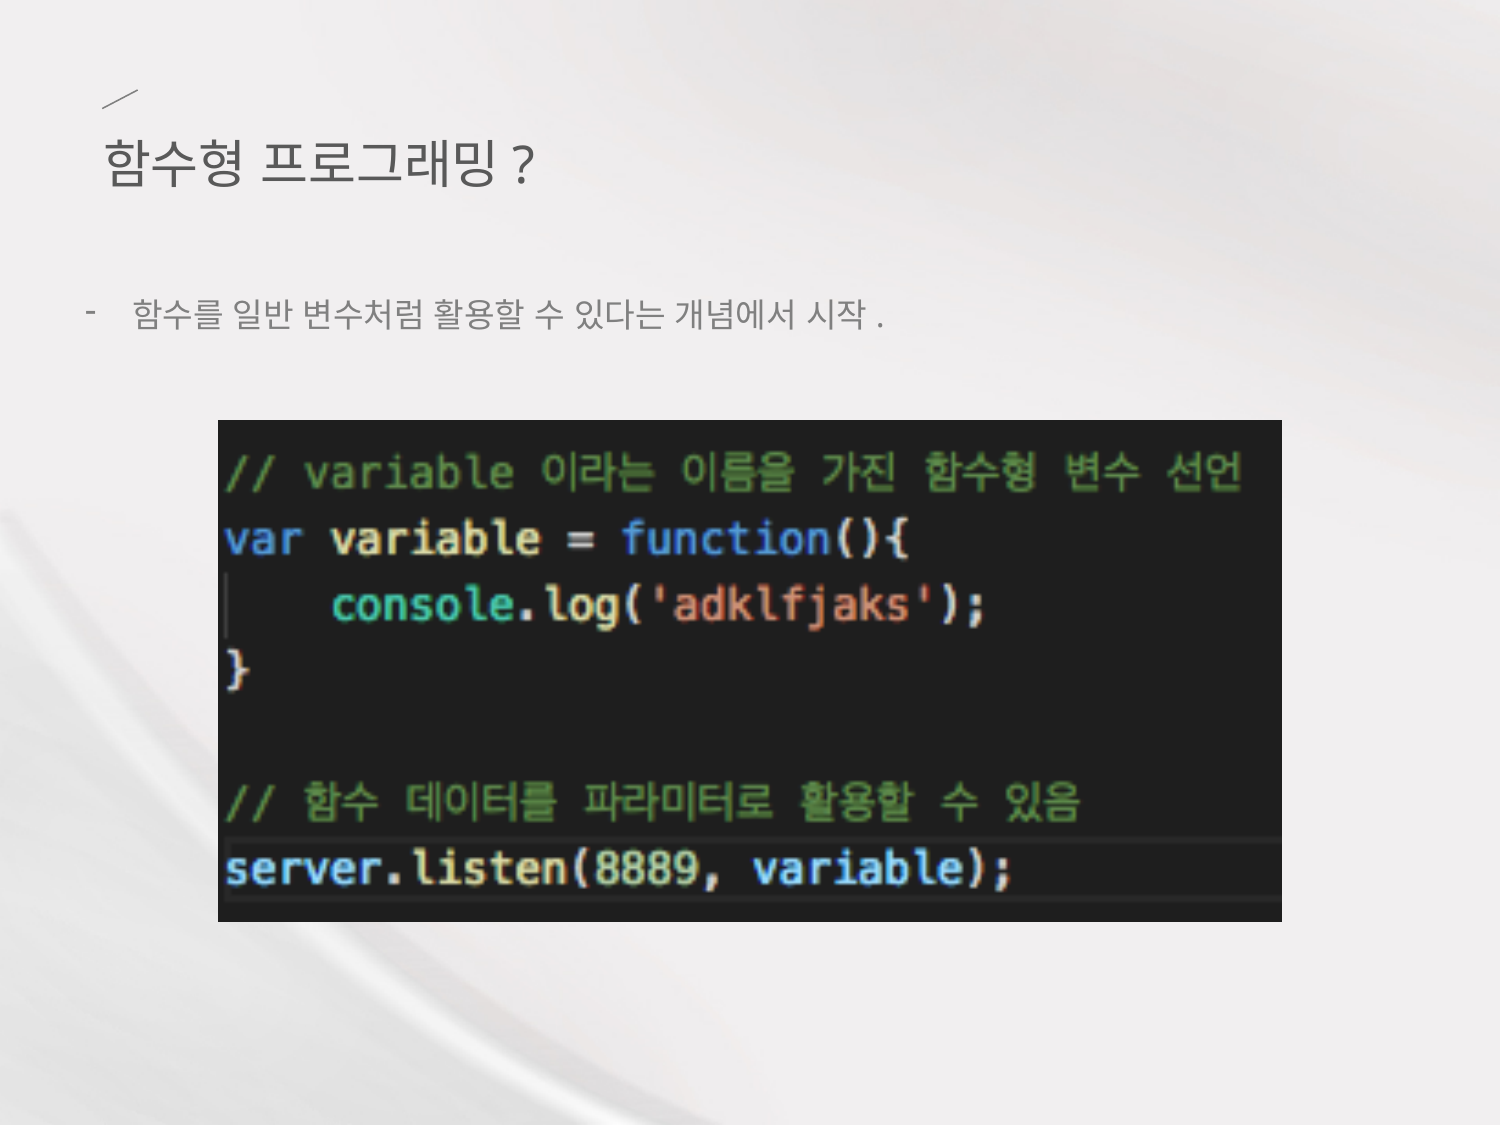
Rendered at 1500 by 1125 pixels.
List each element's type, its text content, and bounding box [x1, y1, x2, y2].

picture [0, 0, 1500, 1125]
text_box 함수형 프로그래밍? [88, 124, 559, 202]
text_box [101, 89, 138, 109]
text_box 함수를 일반 변수처럼 활용할 수 있다는 개념에서 시작. [70, 267, 916, 582]
